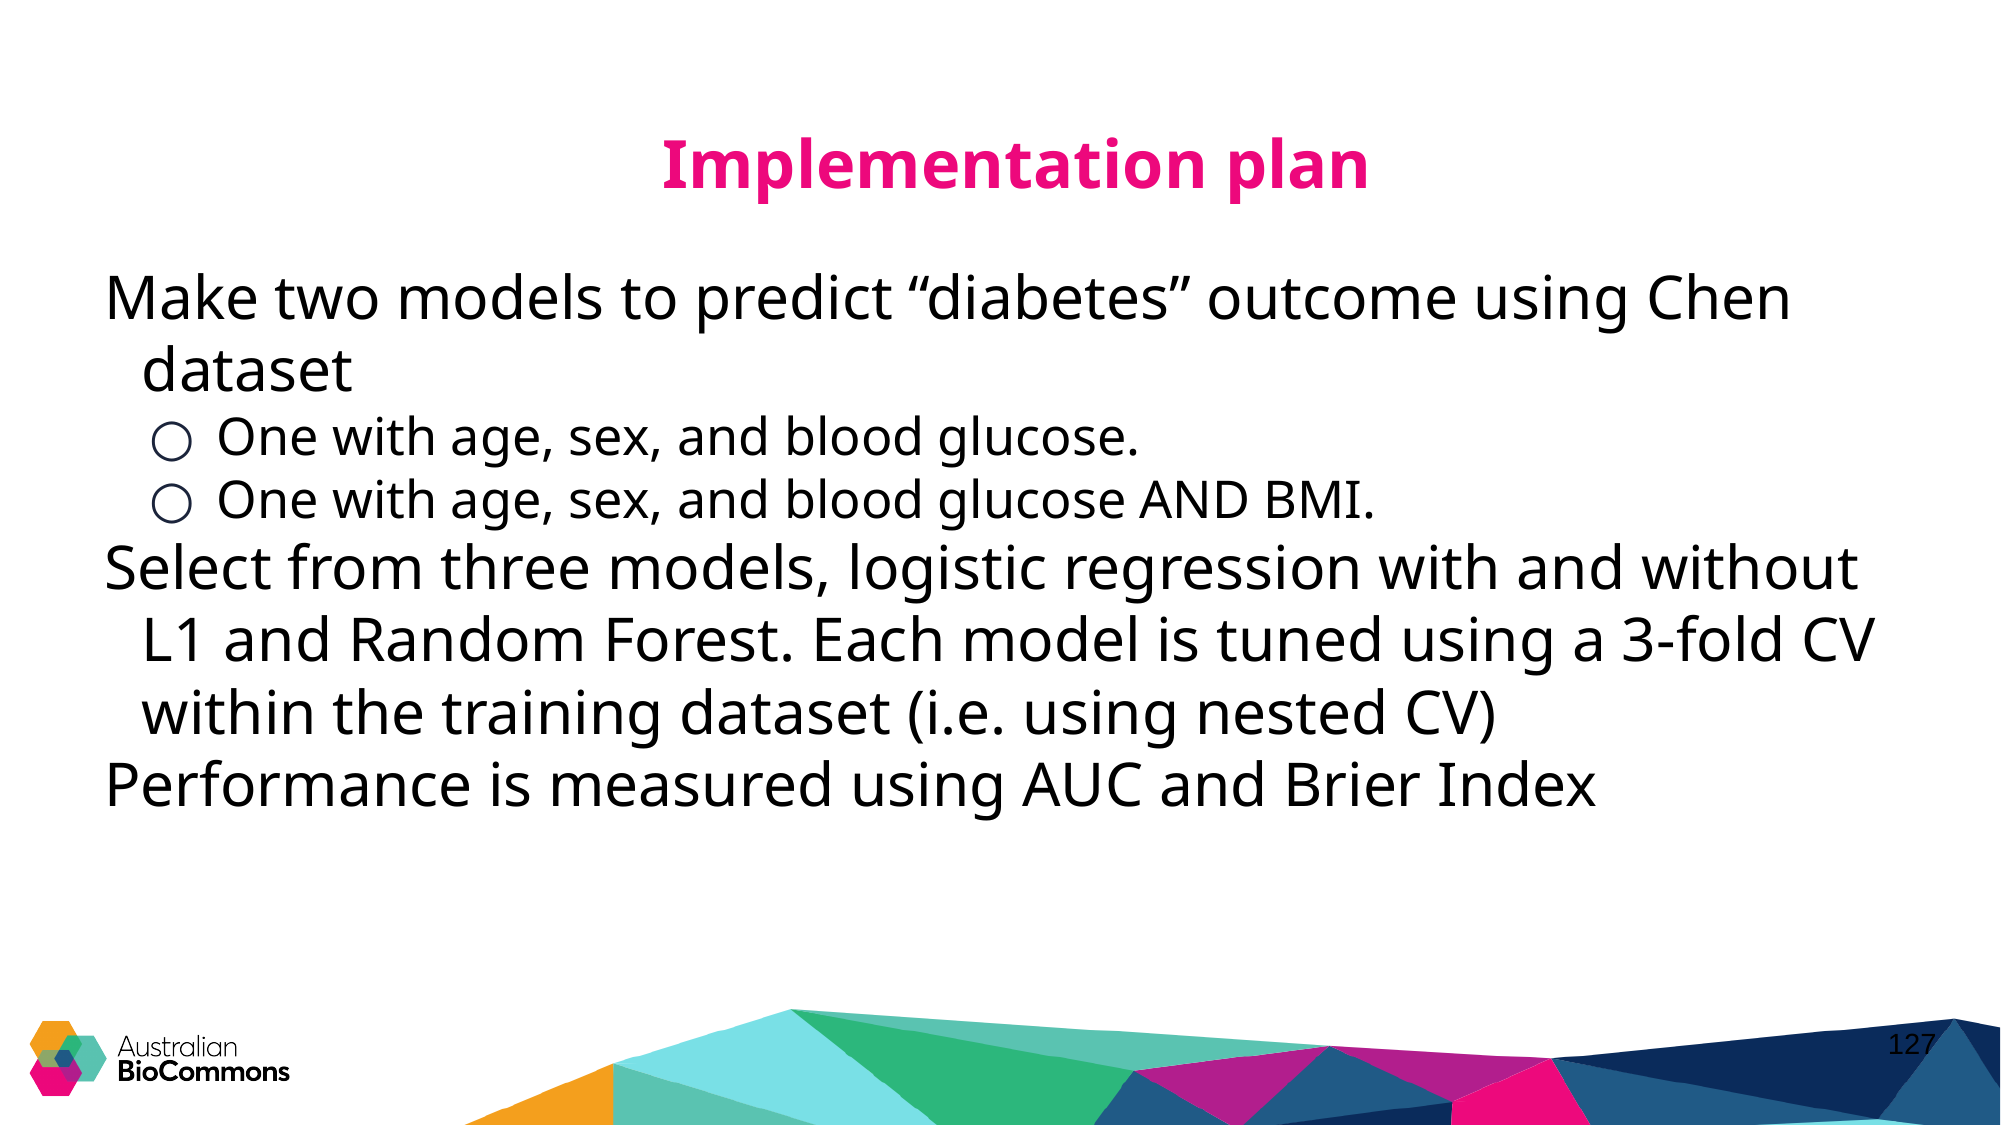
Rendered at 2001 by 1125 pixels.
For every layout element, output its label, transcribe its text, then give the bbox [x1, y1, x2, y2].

title Implementation plan [81, 64, 1953, 211]
picture [428, 992, 2001, 1125]
picture [11, 1014, 308, 1103]
slide_number 127 [1797, 1012, 1937, 1073]
list Make two models to predict “diabetes” outcome using Chen dataset One with age, sex, and blood glucose. One with age, sex, and blood glucose AND BMI. Select from three models, logistic regression with and without L1 and Random Forest. Each model is tuned using a 3-fold CV within the training dataset (i.e. using nested CV) Performance is measured using AUC and Brier Index [51, 251, 1924, 970]
